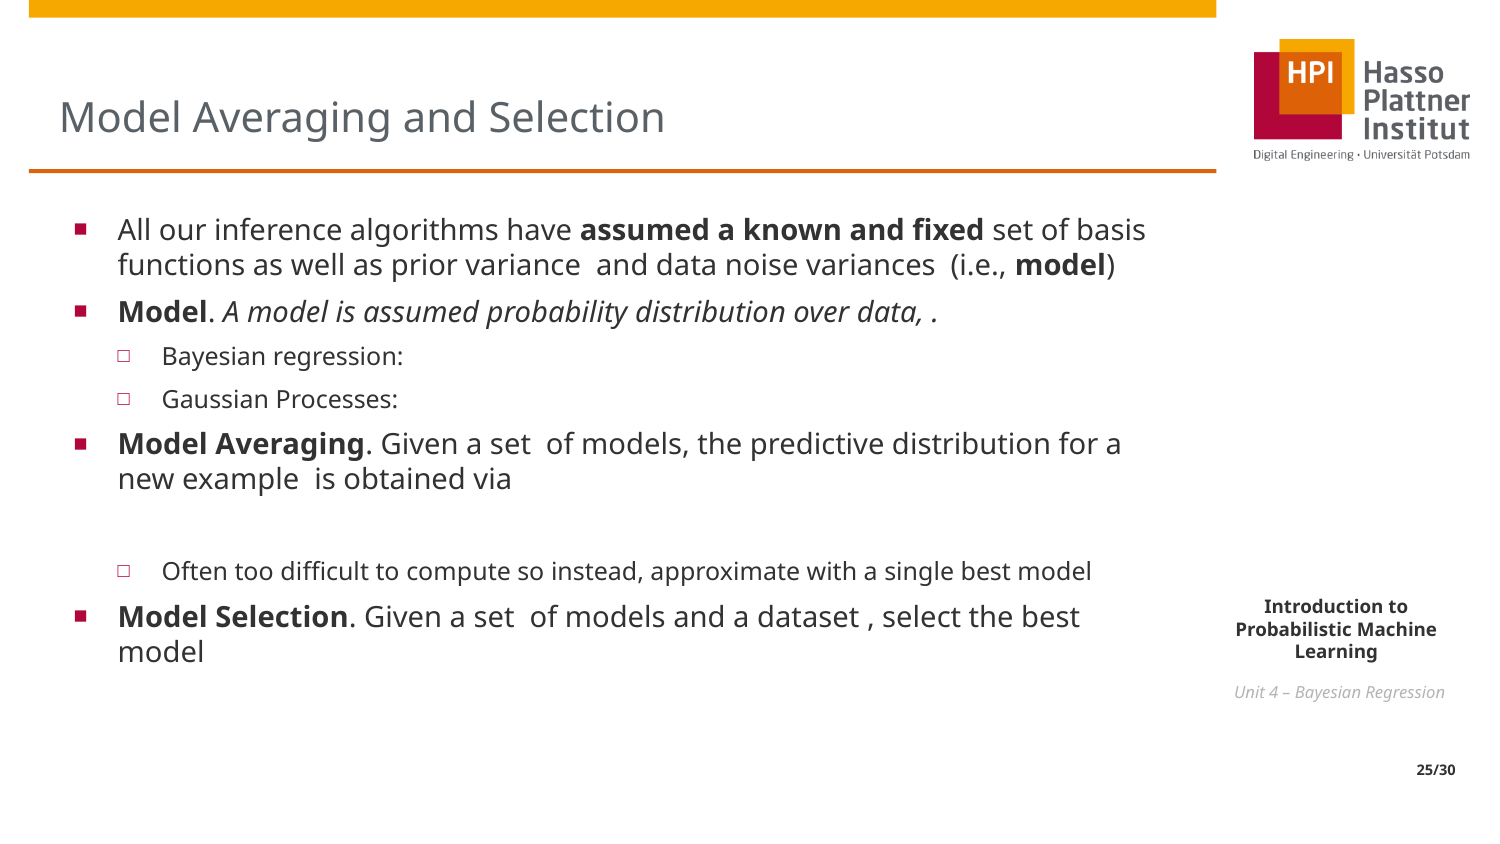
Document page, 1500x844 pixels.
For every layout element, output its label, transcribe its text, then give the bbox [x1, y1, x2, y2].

title Model Averaging and Selection [58, 17, 1187, 170]
picture [1254, 39, 1470, 161]
